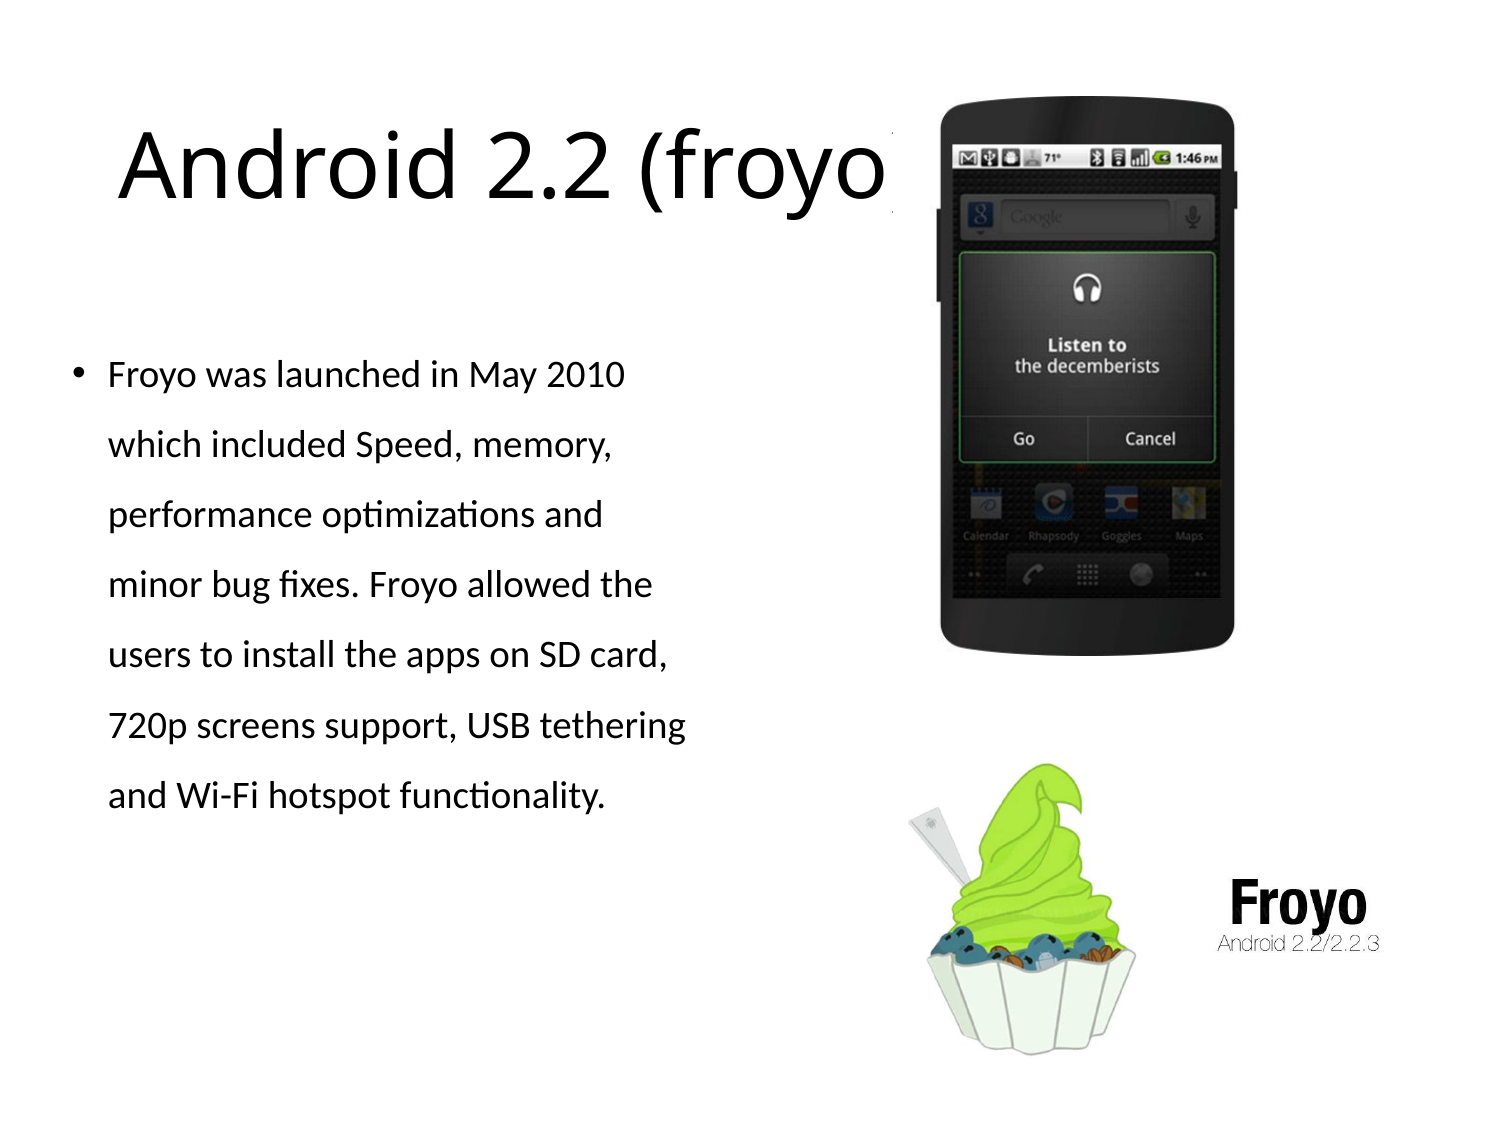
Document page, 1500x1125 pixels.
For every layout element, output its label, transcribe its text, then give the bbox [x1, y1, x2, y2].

list Froyo was launched in May 2010 which included Speed, memory, performance optimizations and minor bug fixes. Froyo allowed the users to install the apps on SD card, 720p screens support, USB tethering and Wi-Fi hotspot functionality. [57, 317, 709, 886]
picture [893, 759, 1397, 1066]
picture [893, 96, 1276, 656]
title Android 2.2 (froyo) [103, 59, 1397, 278]
